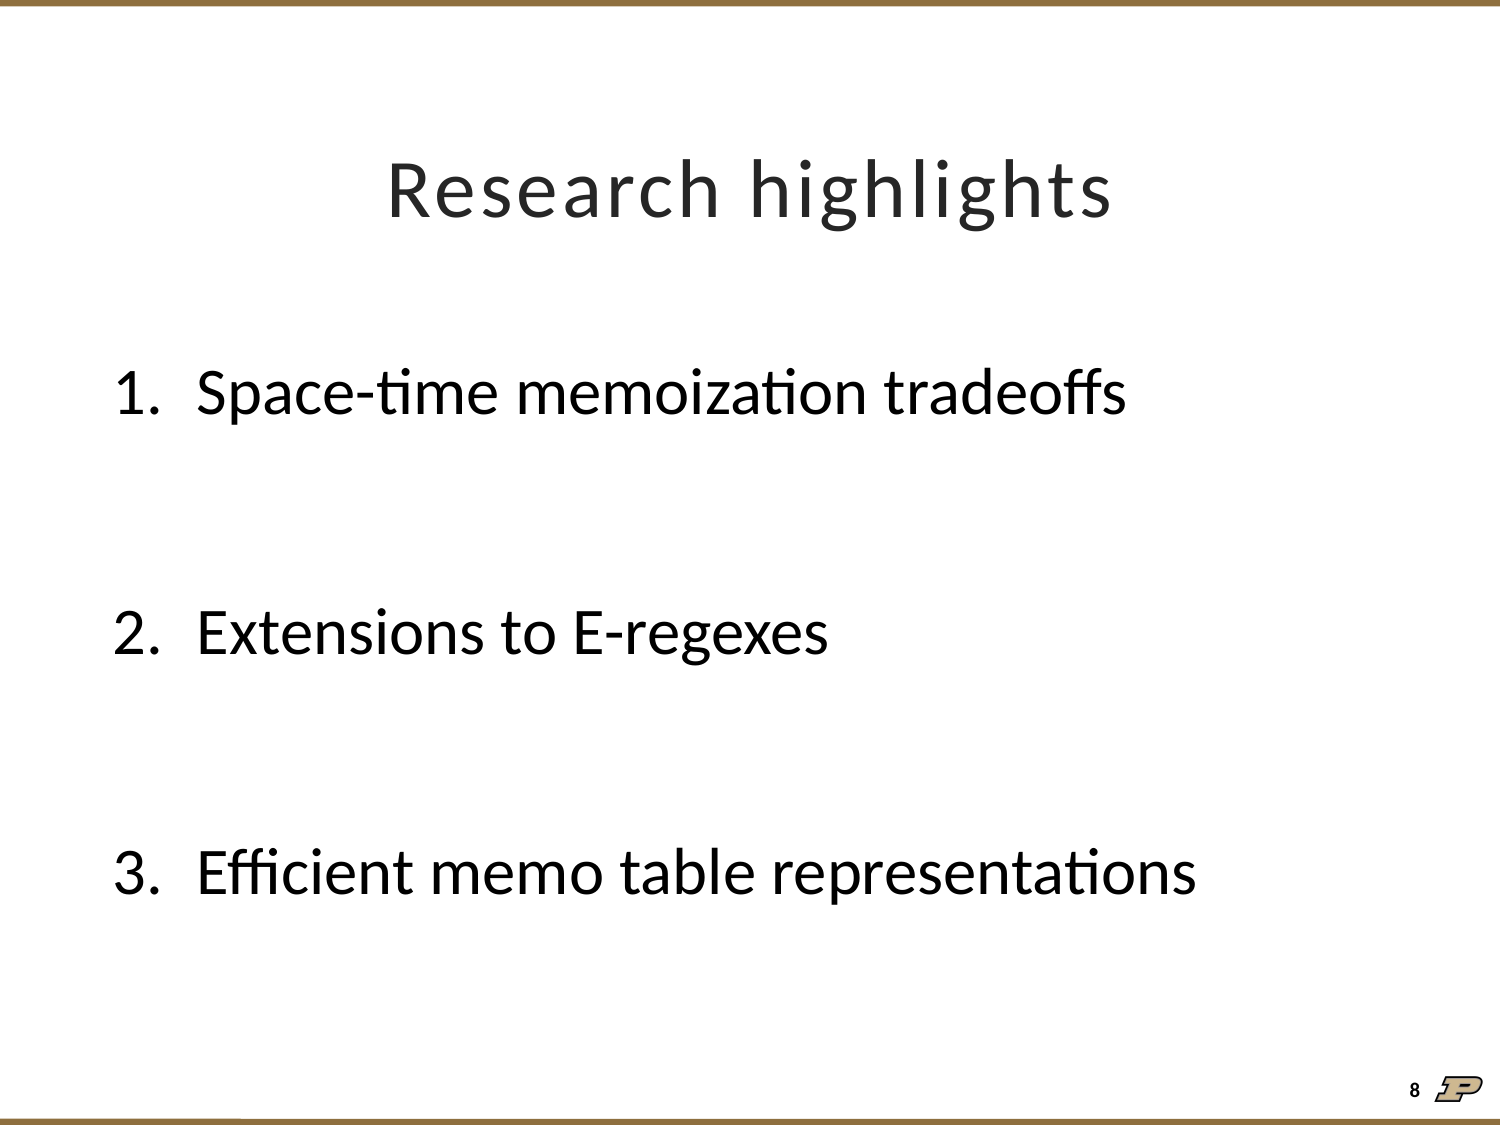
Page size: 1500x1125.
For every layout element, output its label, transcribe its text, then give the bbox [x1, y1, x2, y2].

picture [1443, 1076, 1483, 1102]
text_box Space-time memoization tradeoffs Extensions to E-regexes Efficient memo table representations [97, 300, 1214, 916]
title Research highlights [110, 113, 1390, 342]
slide_number 8 [1384, 1059, 1445, 1120]
